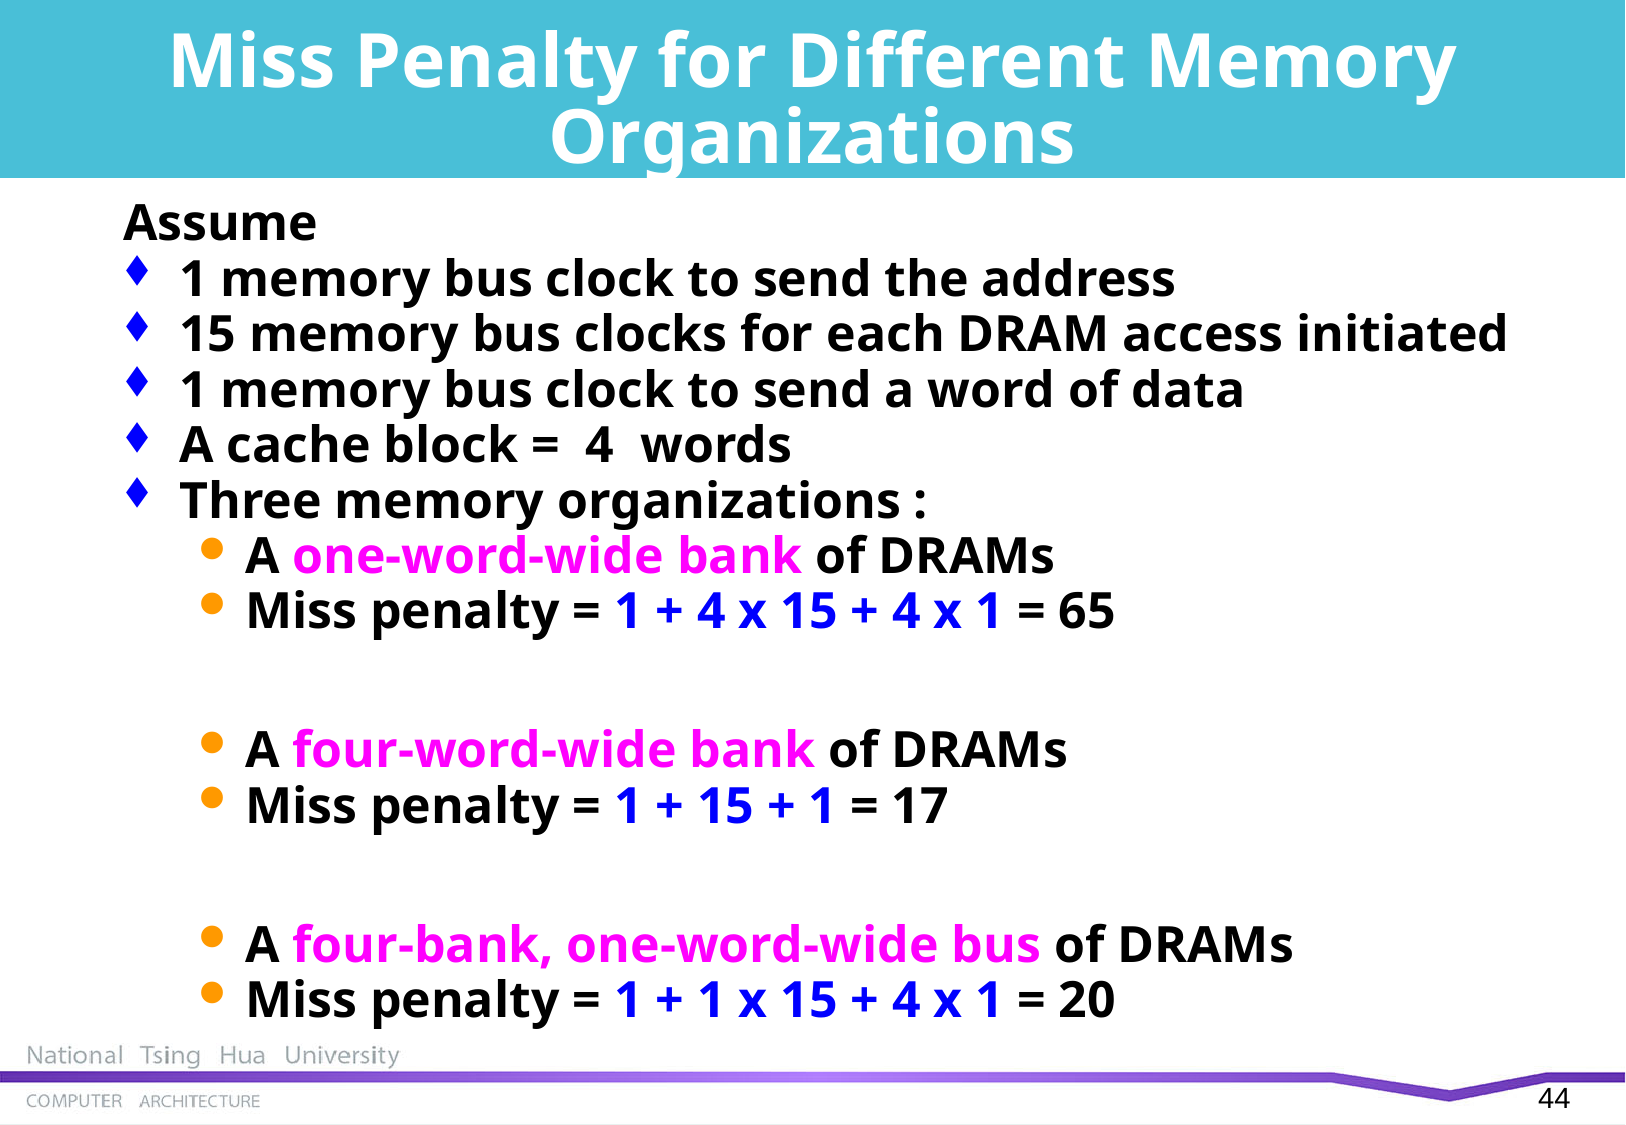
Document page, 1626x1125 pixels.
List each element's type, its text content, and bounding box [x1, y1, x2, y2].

picture [0, 0, 1626, 1125]
title Miss Penalty for Different Memory Organizations [121, 27, 1504, 177]
slide_number 43 [1247, 1059, 1586, 1125]
list Assume 1 memory bus clock to send the address 15 memory bus clocks for each DRAM access initiated 1 memory bus clock to send a word of data A cache block = 4 words Three memory organizations : A one-word-wide bank of DRAMs Miss penalty = 1 + 4 x 15 + 4 x 1 = 65 A four-word-wide bank of DRAMs Miss penalty = 1 + 15 + 1 = 17 A four-bank, one-word-wide bus of DRAMs Miss penalty = 1 + 1 x 15 + 4 x 1 = 20 [107, 194, 1559, 1030]
